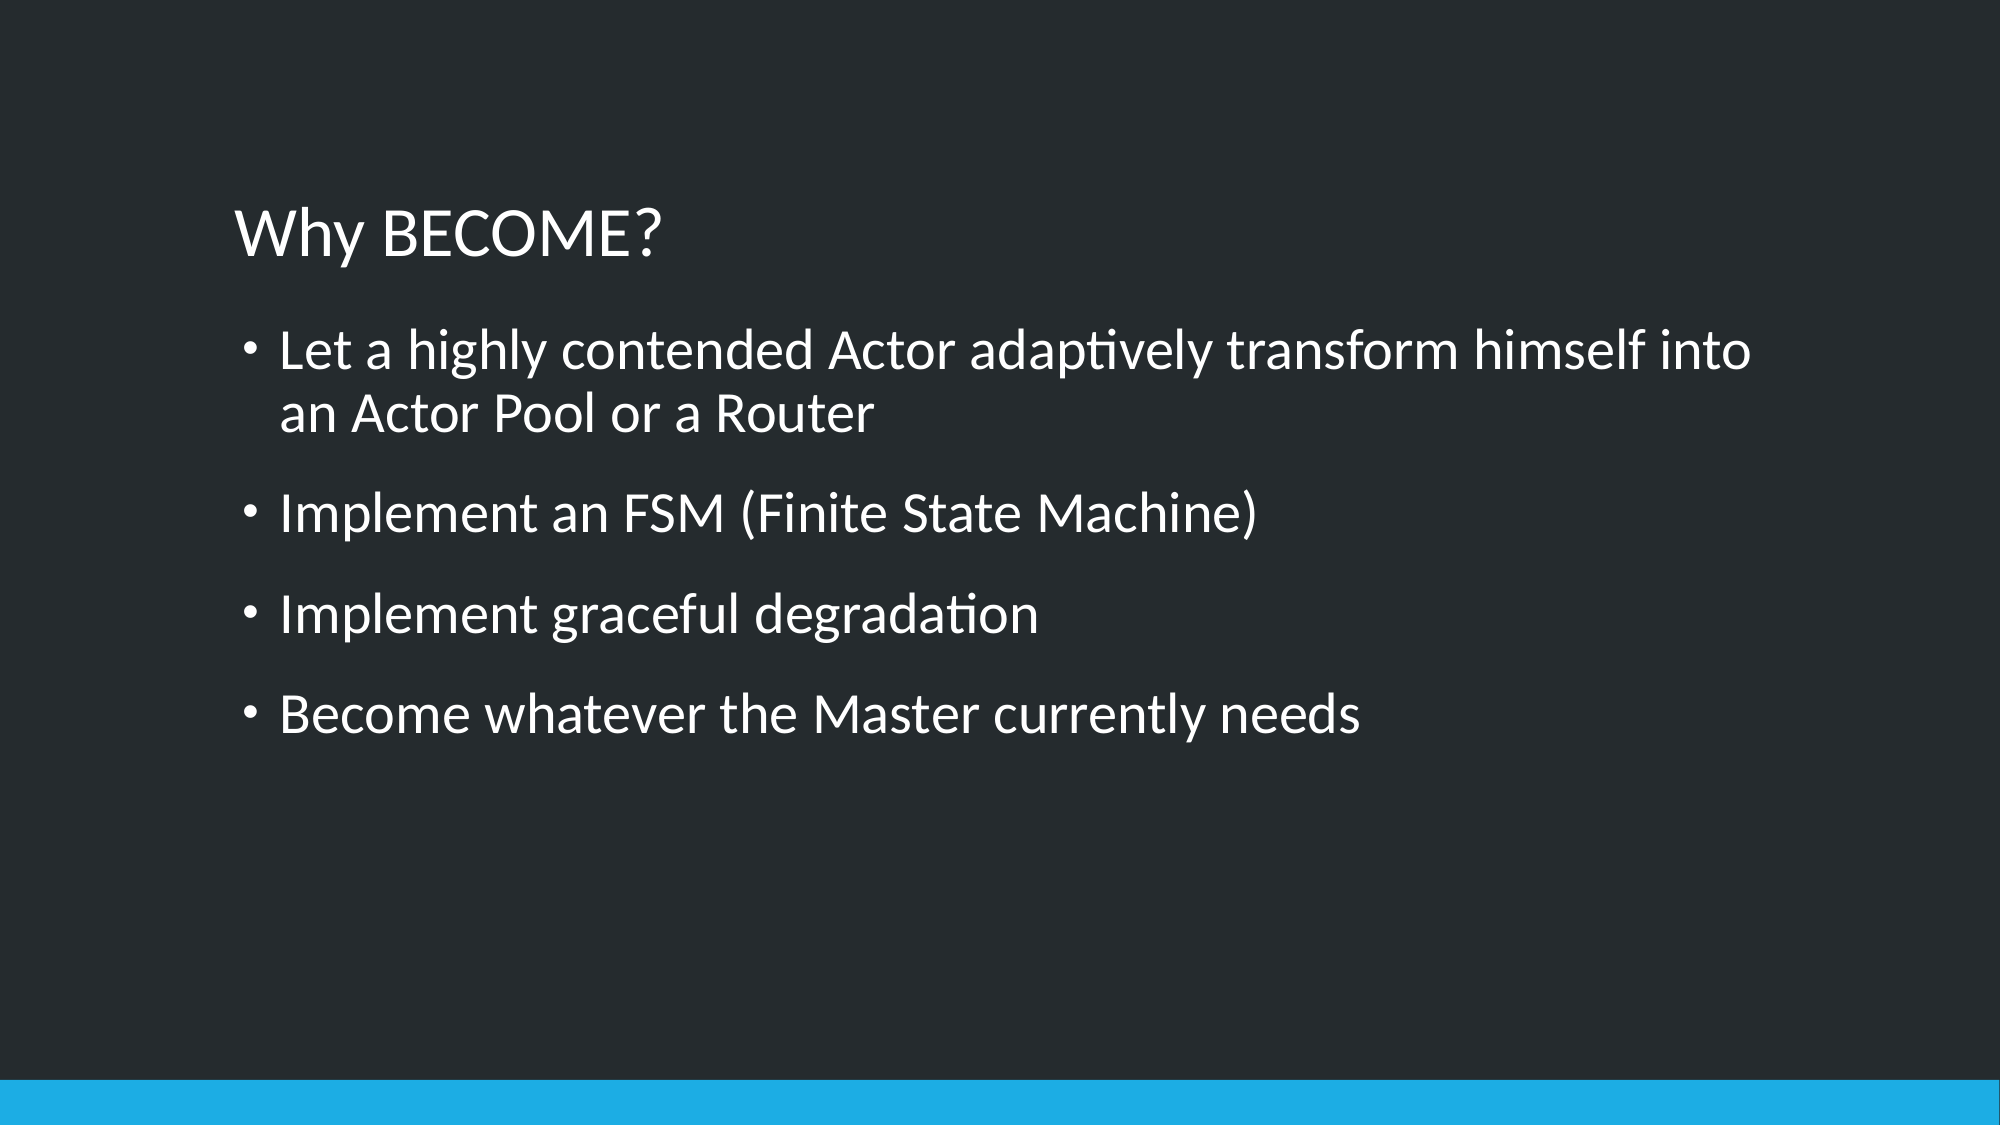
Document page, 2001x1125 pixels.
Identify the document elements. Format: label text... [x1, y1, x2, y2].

title Why BECOME? [219, 76, 1780, 279]
list Let a highly contended Actor adaptively transform himself into an Actor Pool or a Router Implement an FSM (Finite State Machine) Implement graceful degradation Become whatever the Master currently needs [219, 311, 1780, 990]
